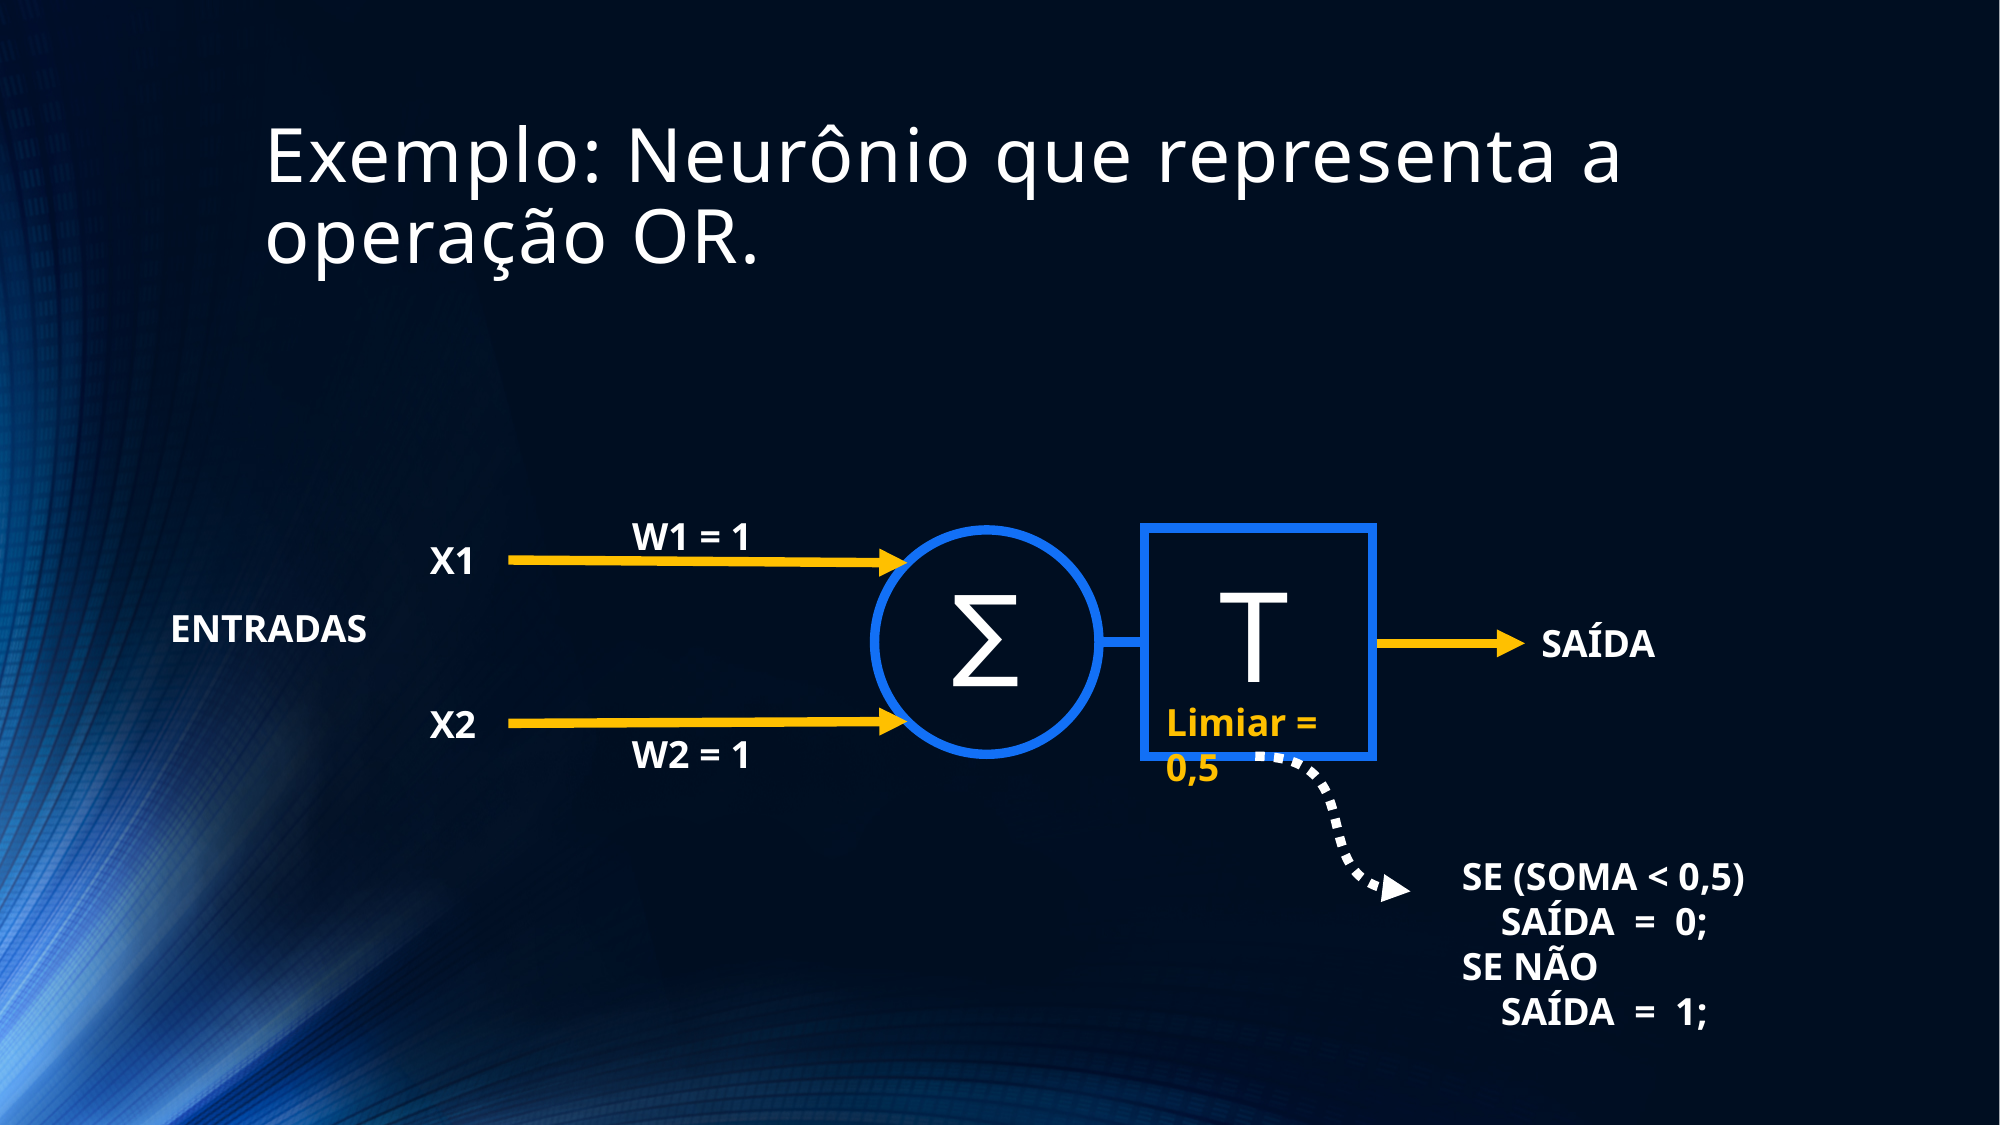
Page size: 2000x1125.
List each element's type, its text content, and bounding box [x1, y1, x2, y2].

text_box ∑ [938, 560, 1028, 695]
text_box X2 [414, 694, 502, 754]
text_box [1371, 613, 1702, 674]
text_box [1265, 746, 1401, 902]
text_box [1143, 527, 1373, 757]
text_box W2 = 1 [617, 724, 824, 784]
text_box SE (SOMA < 0,5) SAÍDA = 0; SE NÃO SAÍDA = 1; [1447, 845, 1782, 1041]
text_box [508, 559, 908, 563]
text_box [873, 528, 1100, 756]
title Exemplo: Neurônio que representa a operação OR. [249, 62, 1750, 288]
text_box ENTRADAS [155, 597, 416, 658]
text_box W1 = 1 [617, 505, 824, 559]
text_box Limiar = 0,5 [1151, 691, 1372, 797]
picture [0, 0, 2000, 1125]
text_box X1 [414, 529, 502, 590]
